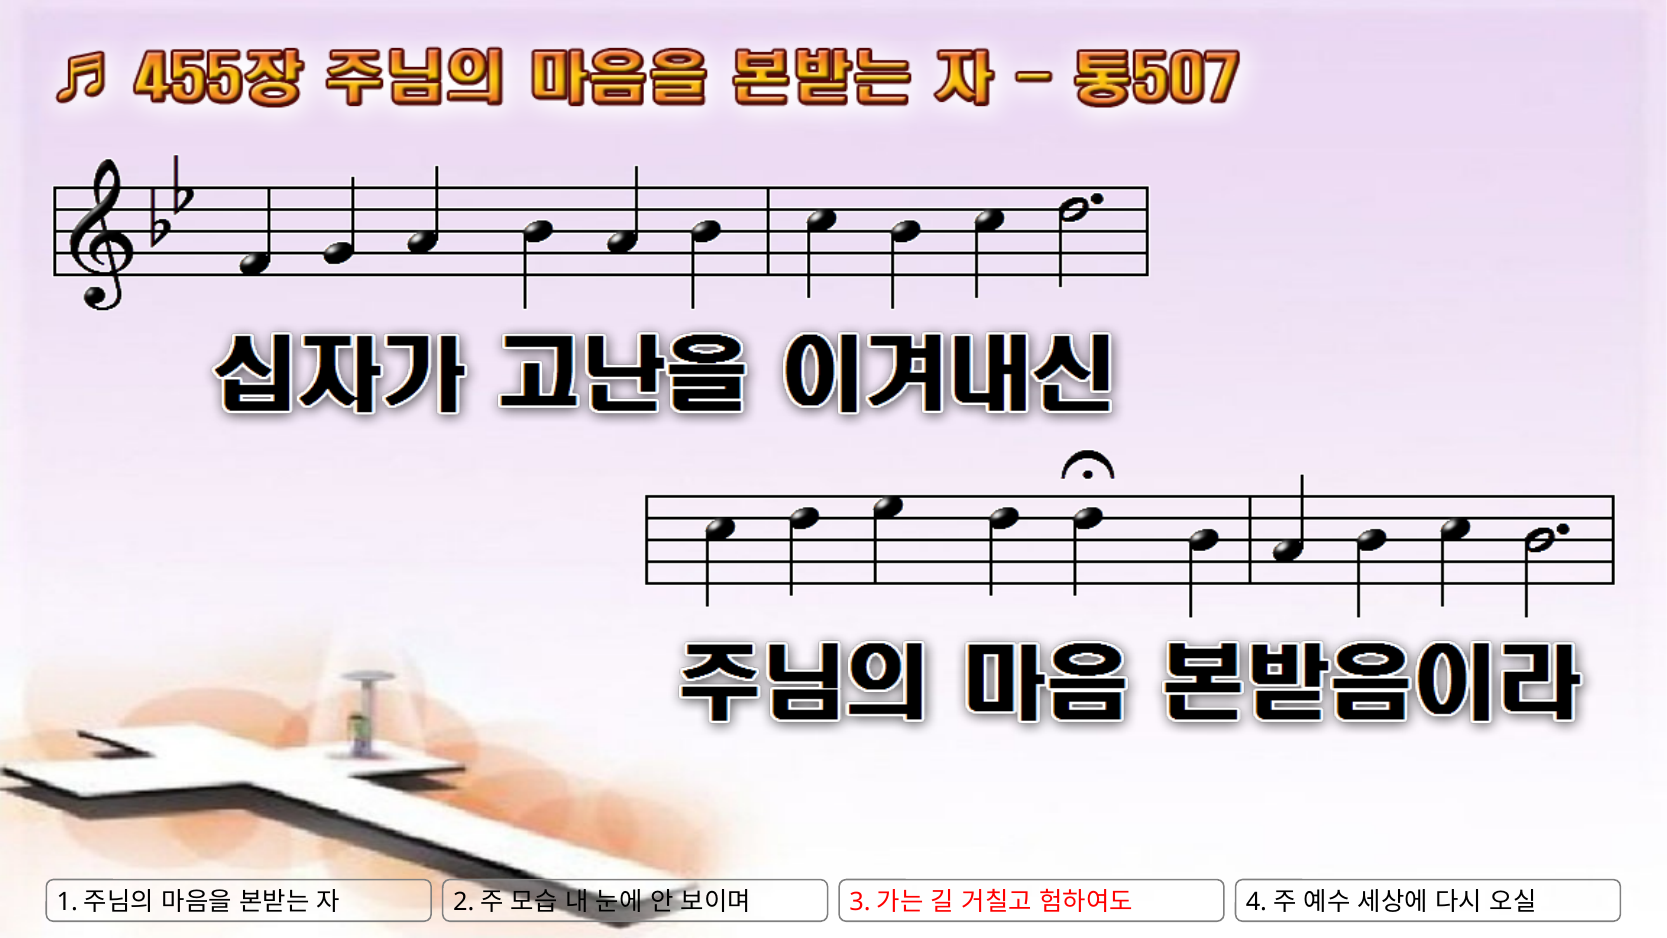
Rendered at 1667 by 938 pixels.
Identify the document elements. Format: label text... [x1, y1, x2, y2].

text_box 4.주 예수 세상에 다시 오실 [1235, 888, 1621, 922]
text_box 1.주님의 마음을 본받는 자 [46, 888, 432, 922]
picture [0, 0, 1667, 938]
text_box 3.가는 길 거칠고 험하여도 [839, 888, 1224, 922]
text_box 2.주 모습 내 눈에 안 보이며 [442, 888, 828, 922]
